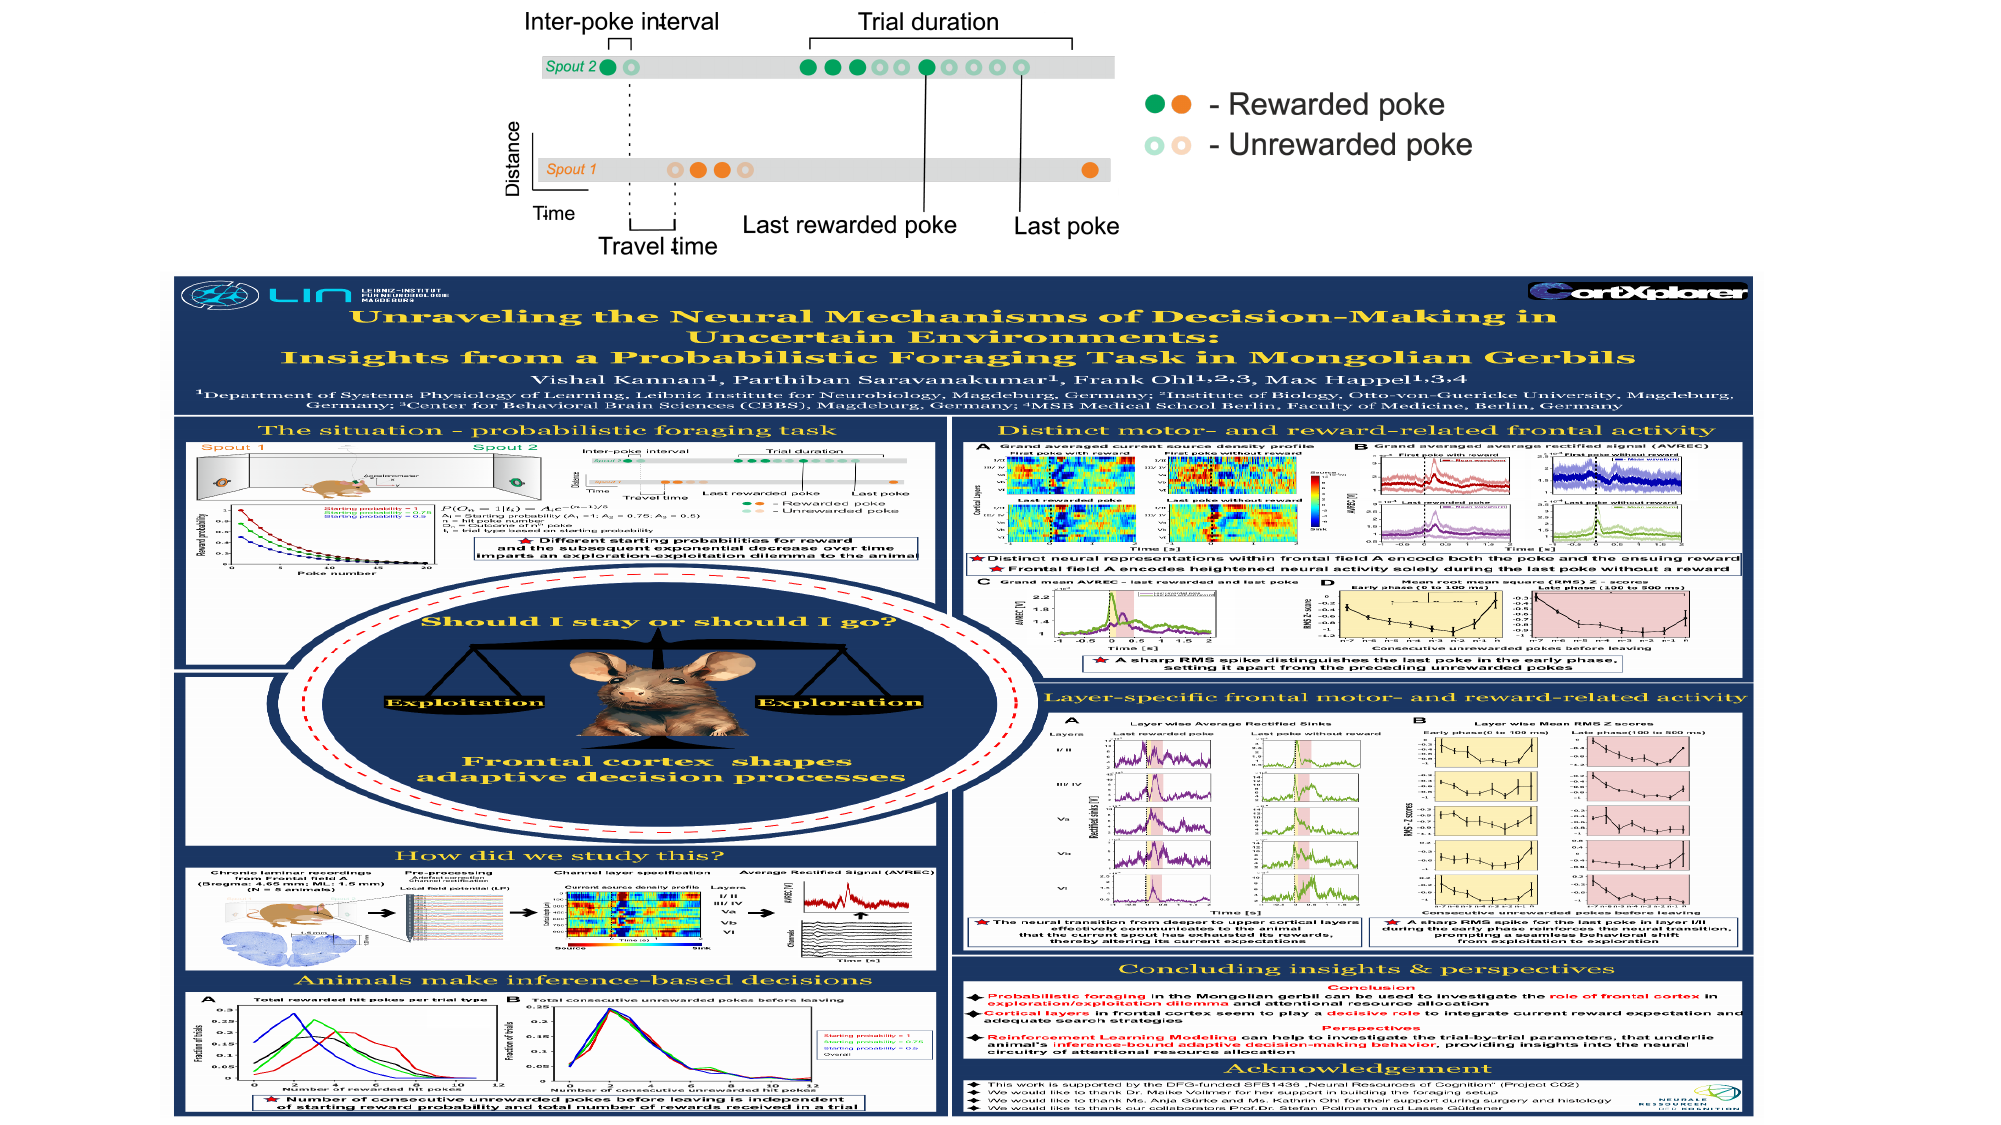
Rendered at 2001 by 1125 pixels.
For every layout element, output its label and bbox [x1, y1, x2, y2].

picture [160, 271, 1764, 1125]
text_box [505, 12, 1495, 260]
